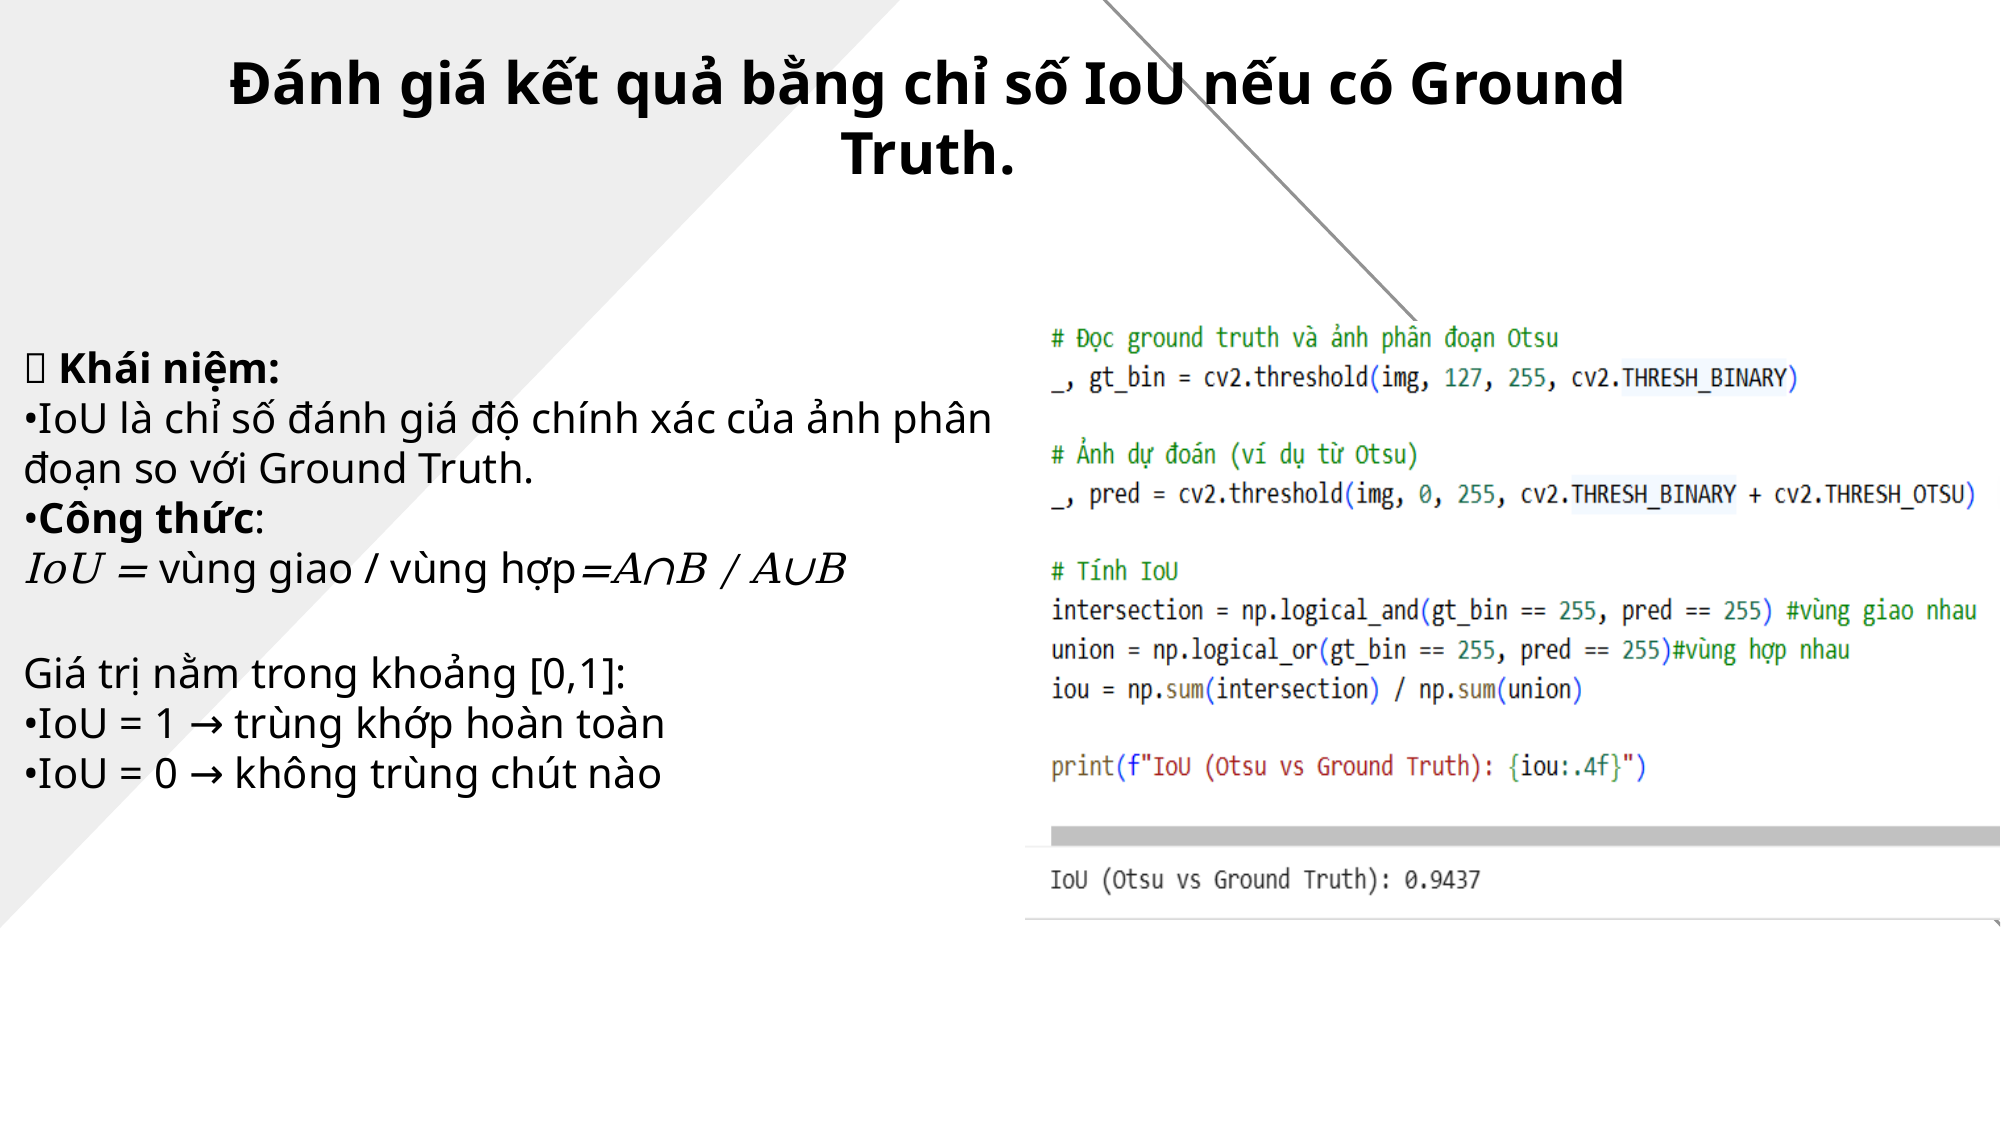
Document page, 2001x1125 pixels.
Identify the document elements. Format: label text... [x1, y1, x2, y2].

picture [1024, 321, 2000, 921]
subtitle 🔹 Khái niệm: IoU là chỉ số đánh giá độ chính xác của ảnh phân đoạn so với Ground Truth. Công thức: IoU = vùng giao / vùng hợp=A∩B / A∪B Giá trị nằm trong khoảng [0,1]: IoU = 1 → trùng khớp hoàn toàn IoU = 0 → không trùng chút nào [8, 326, 1019, 680]
title Đánh giá kết quả bằng chỉ số IoU nếu có Ground Truth. [169, 0, 1687, 201]
